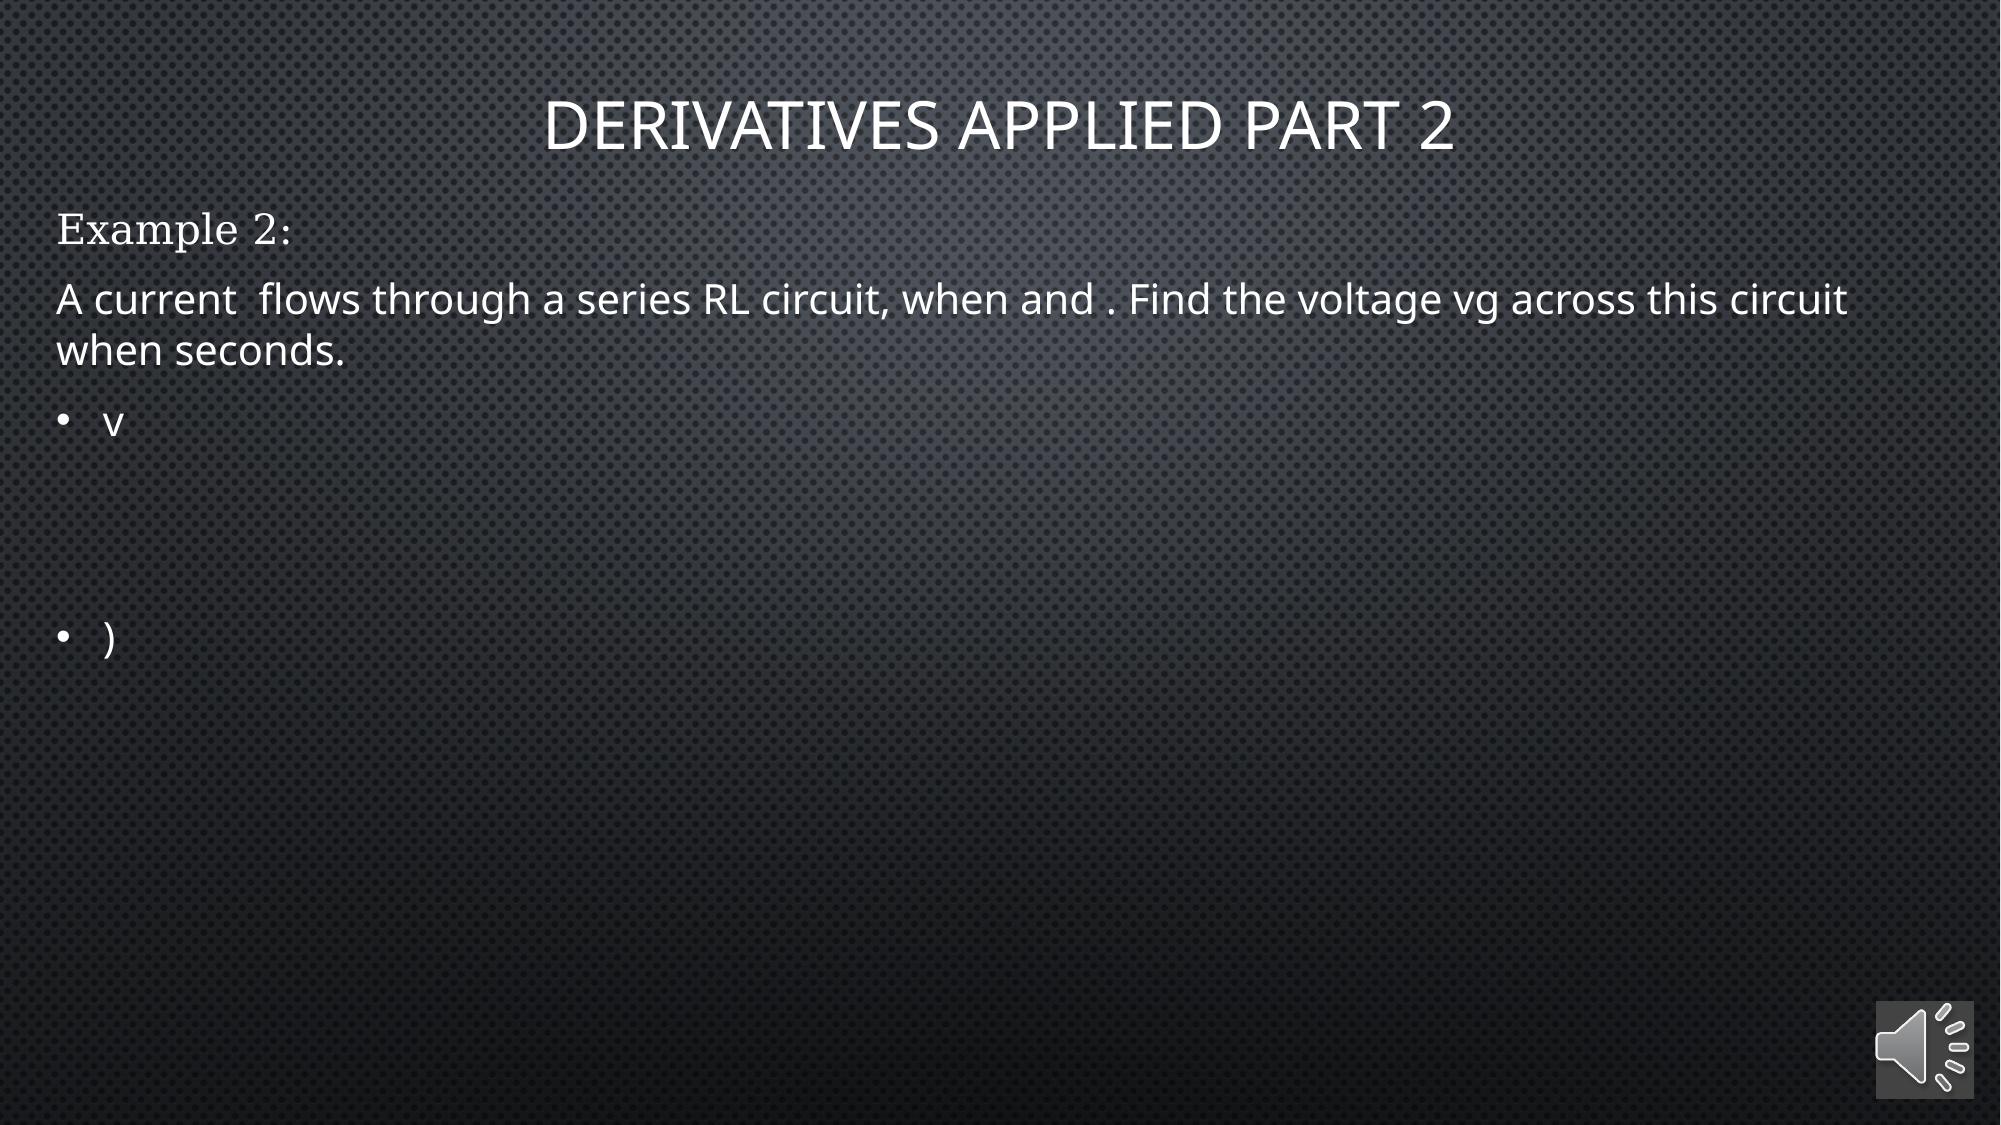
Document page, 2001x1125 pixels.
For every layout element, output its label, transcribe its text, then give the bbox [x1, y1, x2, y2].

title Derivatives applied Part 2 [82, 22, 1918, 223]
picture [1874, 999, 1976, 1101]
